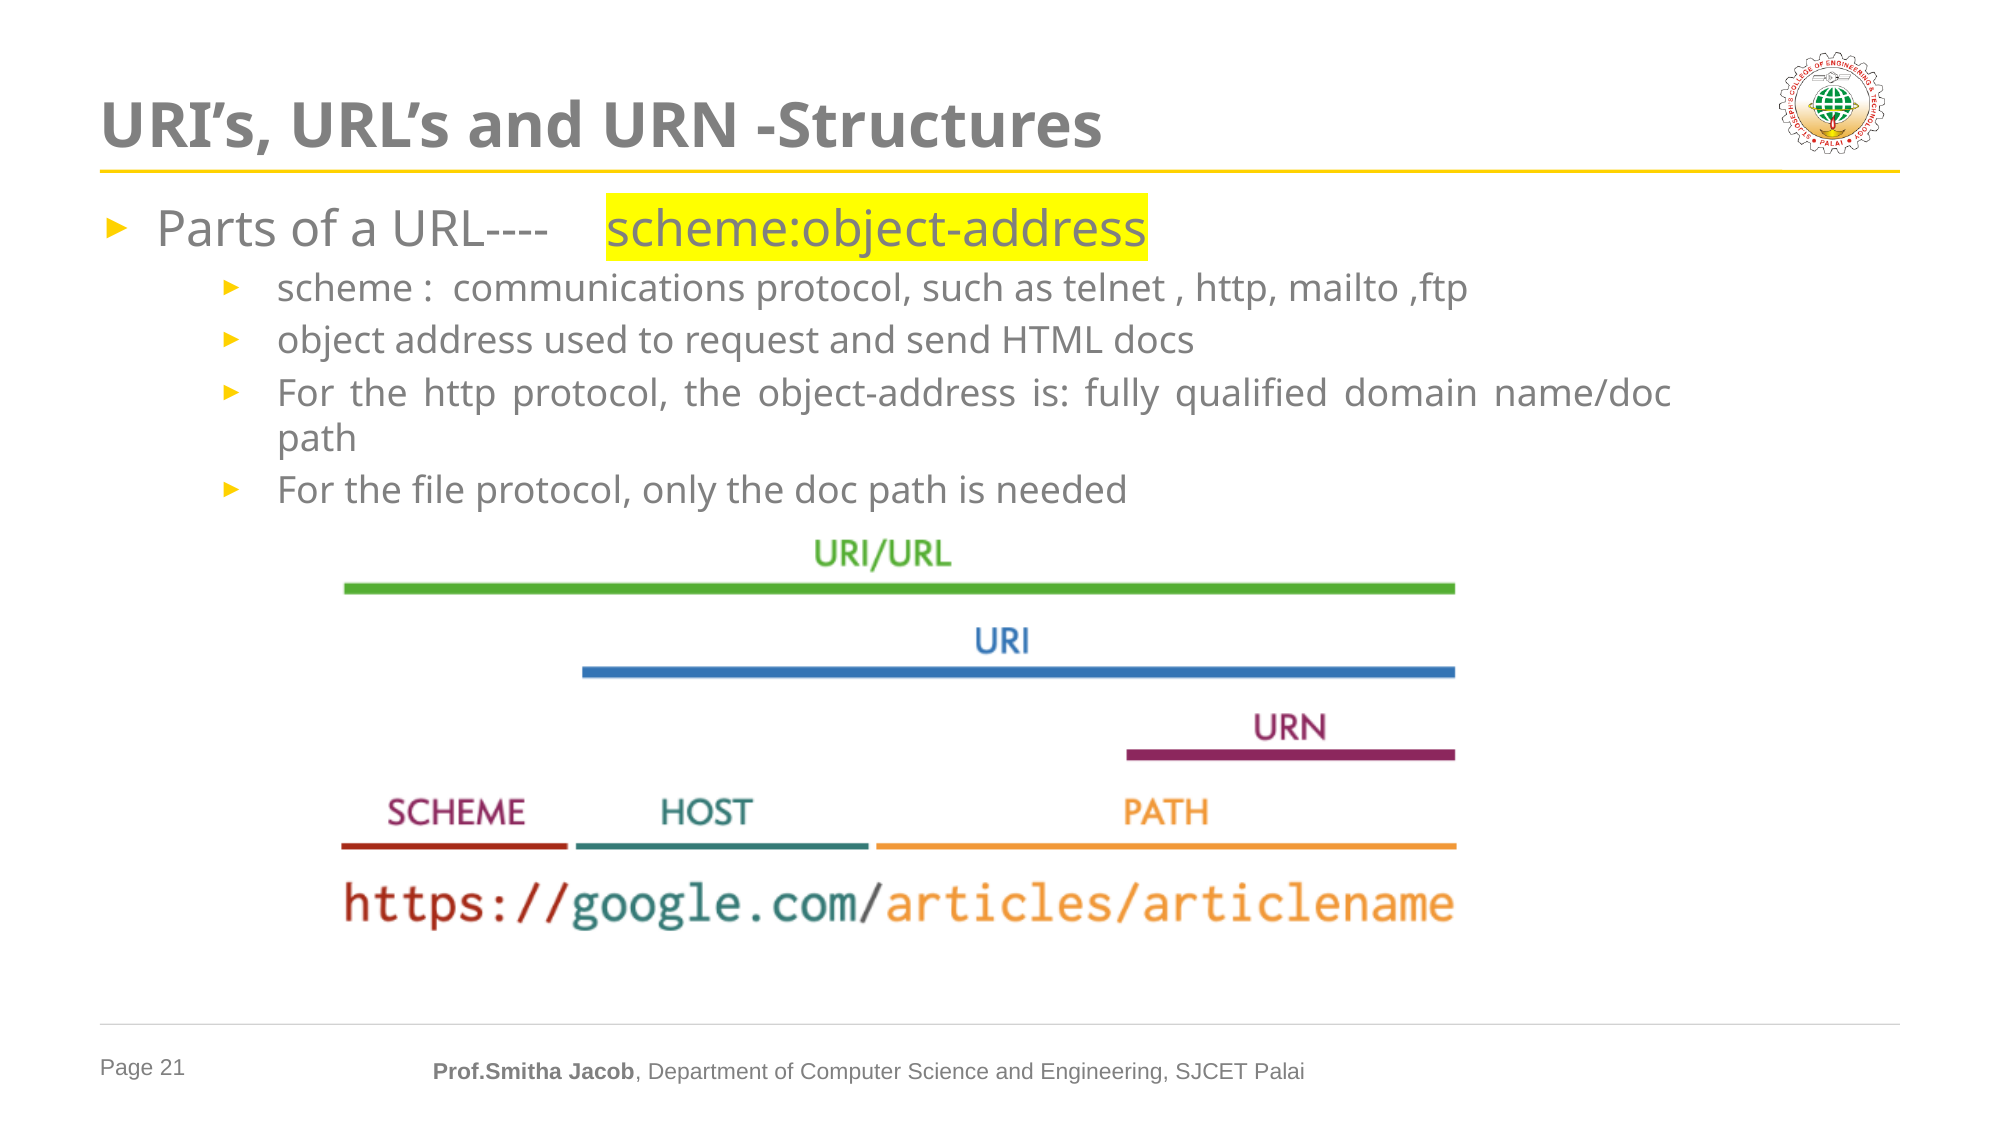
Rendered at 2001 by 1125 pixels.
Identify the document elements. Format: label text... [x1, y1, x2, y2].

list Parts of a URL---- scheme:object-address scheme : communications protocol, such as telnet , http, mailto ,ftp object address used to request and send HTML docs For the http protocol, the object-address is: fully qualified domain name/doc path For the file protocol, only the doc path is needed [99, 196, 1674, 528]
title URI’s, URL’s and URN -Structures [99, 33, 1900, 175]
picture [326, 514, 1471, 967]
